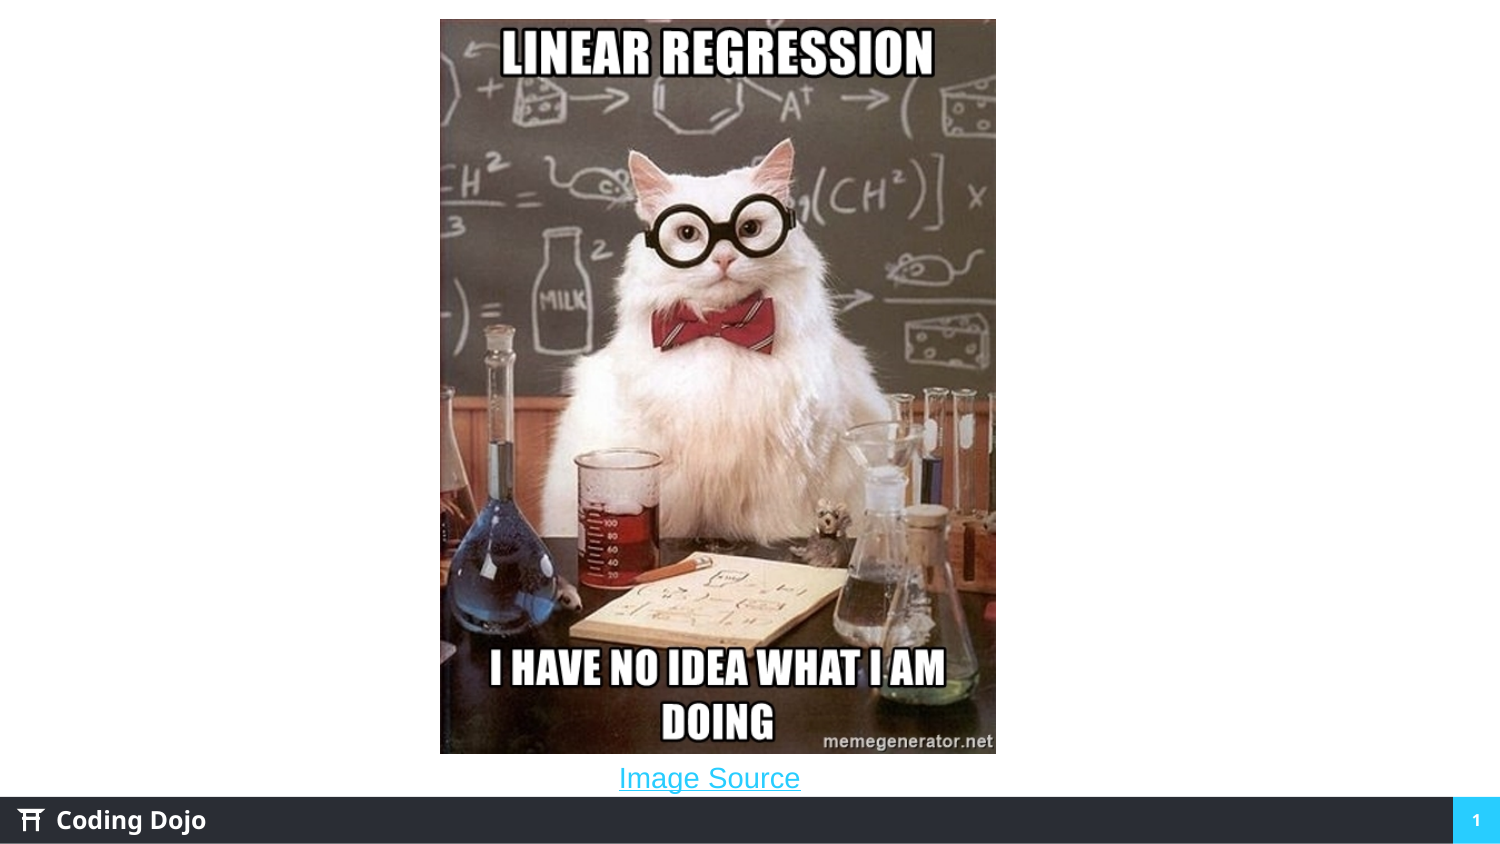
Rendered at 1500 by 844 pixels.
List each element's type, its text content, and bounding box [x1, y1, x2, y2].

picture [15, 804, 47, 836]
text_box Image Source [603, 762, 827, 809]
picture [440, 18, 996, 754]
